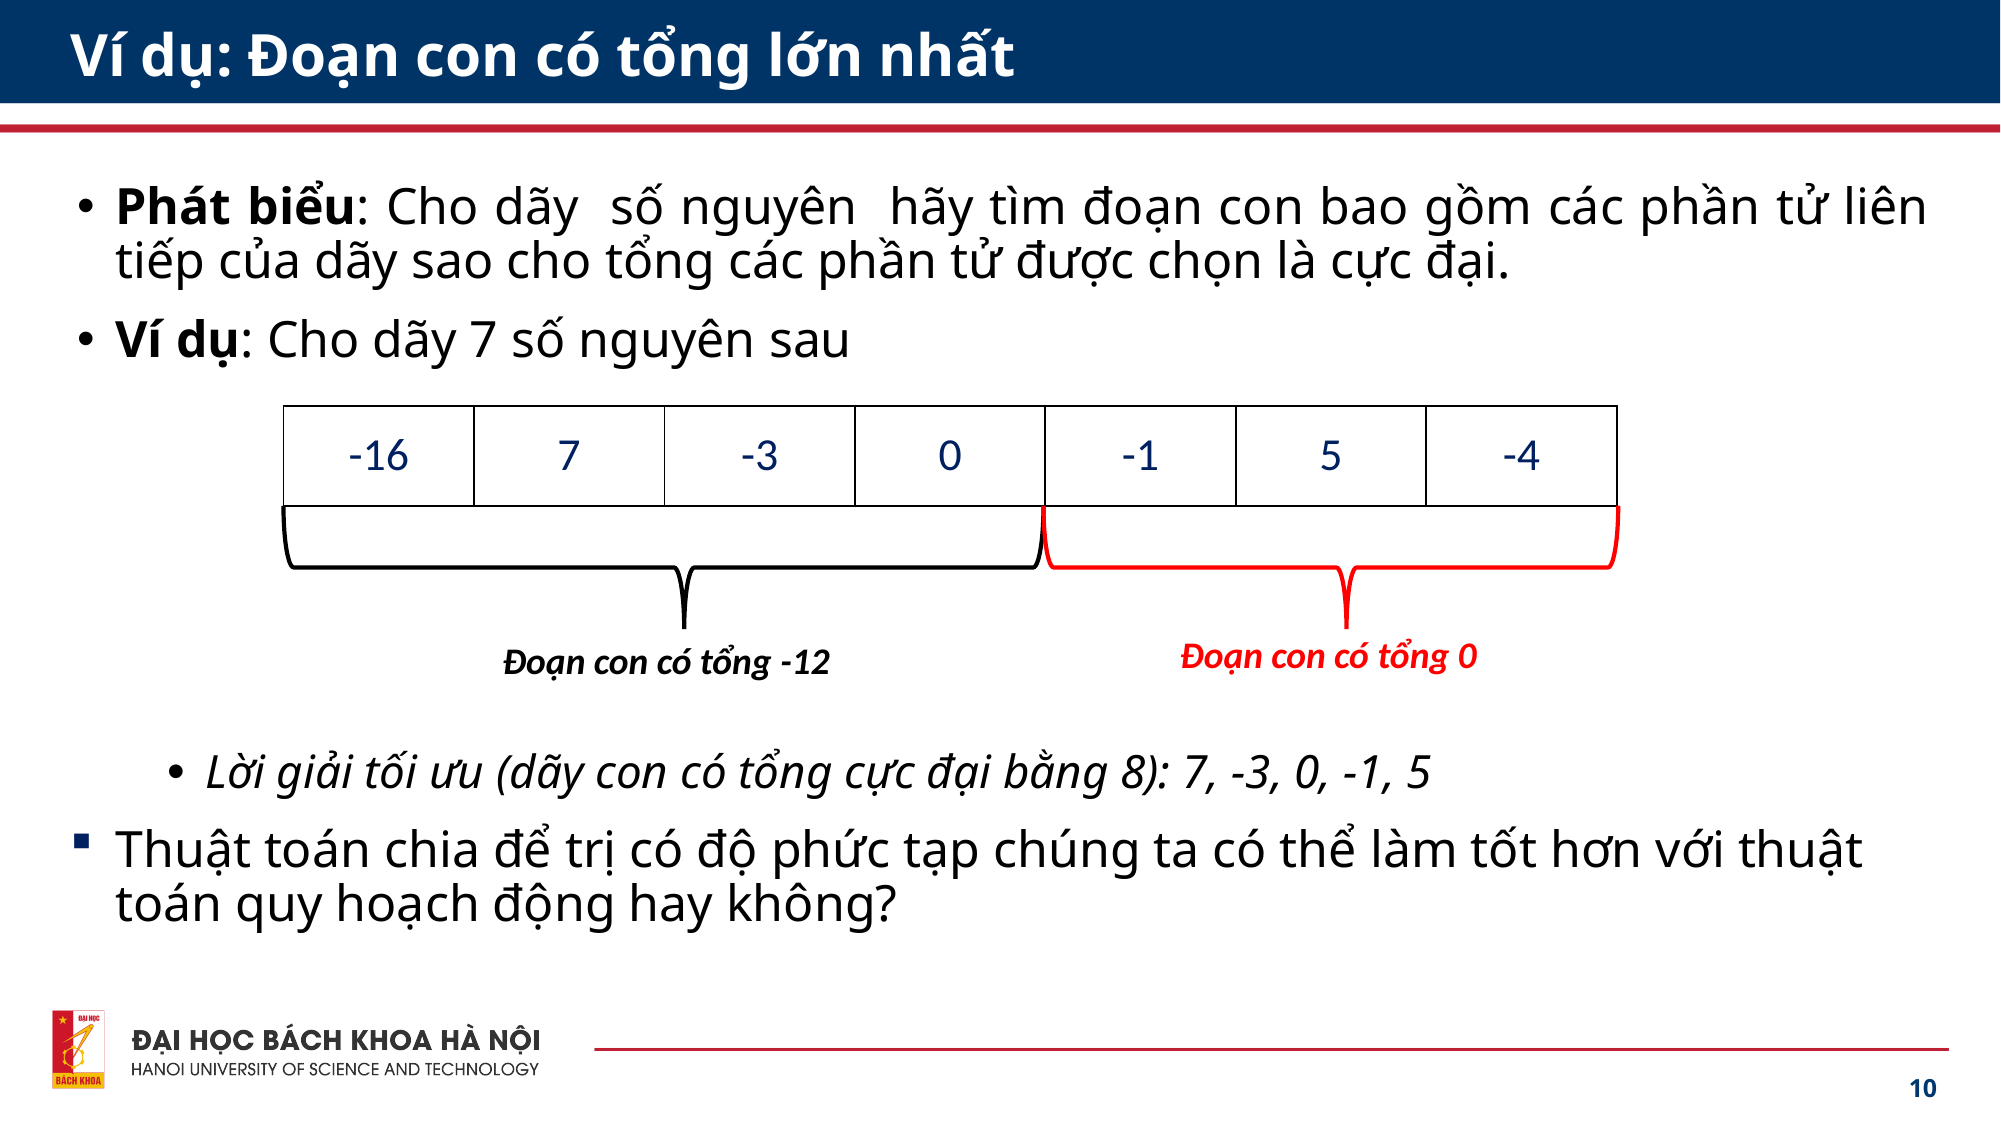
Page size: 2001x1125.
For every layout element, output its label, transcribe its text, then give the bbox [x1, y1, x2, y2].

text_box Đoạn con có tổng 0 [1164, 623, 1583, 684]
table_header 7 [475, 407, 664, 505]
picture [0, 0, 2001, 1125]
table_header 0 [856, 407, 1044, 505]
table_header -1 [1046, 407, 1235, 505]
text_box [282, 505, 1043, 629]
text_box [1042, 505, 1619, 623]
table_header -3 [665, 407, 854, 505]
table_header -16 [284, 407, 473, 505]
text_box Đoạn con có tổng -12 [487, 629, 905, 690]
title Ví dụ: Đoạn con có tổng lớn nhất [55, 18, 1945, 90]
table_header -4 [1427, 407, 1616, 505]
slide_number 10 [1502, 1065, 1953, 1125]
table_header 5 [1237, 407, 1425, 505]
